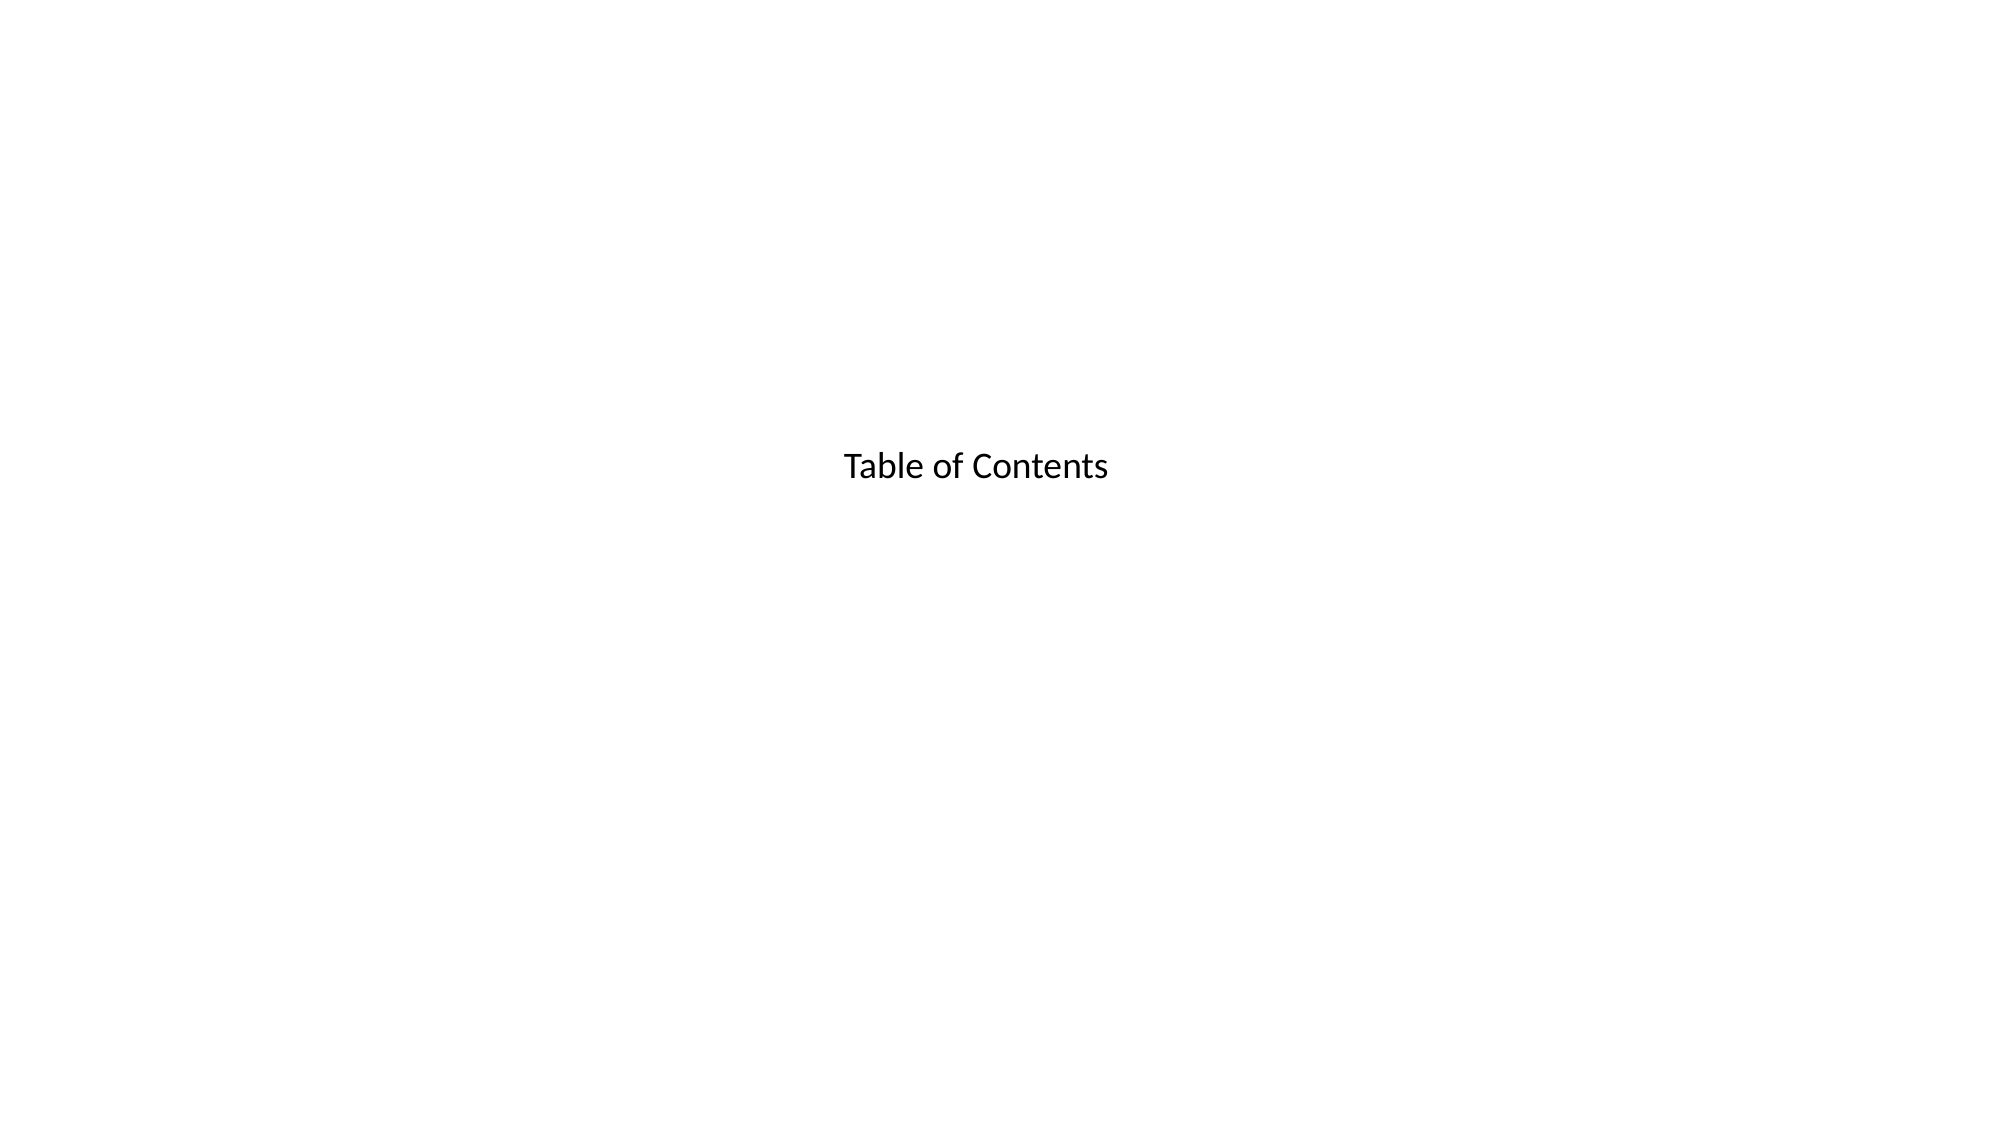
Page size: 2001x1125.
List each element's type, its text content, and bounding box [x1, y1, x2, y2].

text_box Table of Contents [482, 433, 1471, 494]
